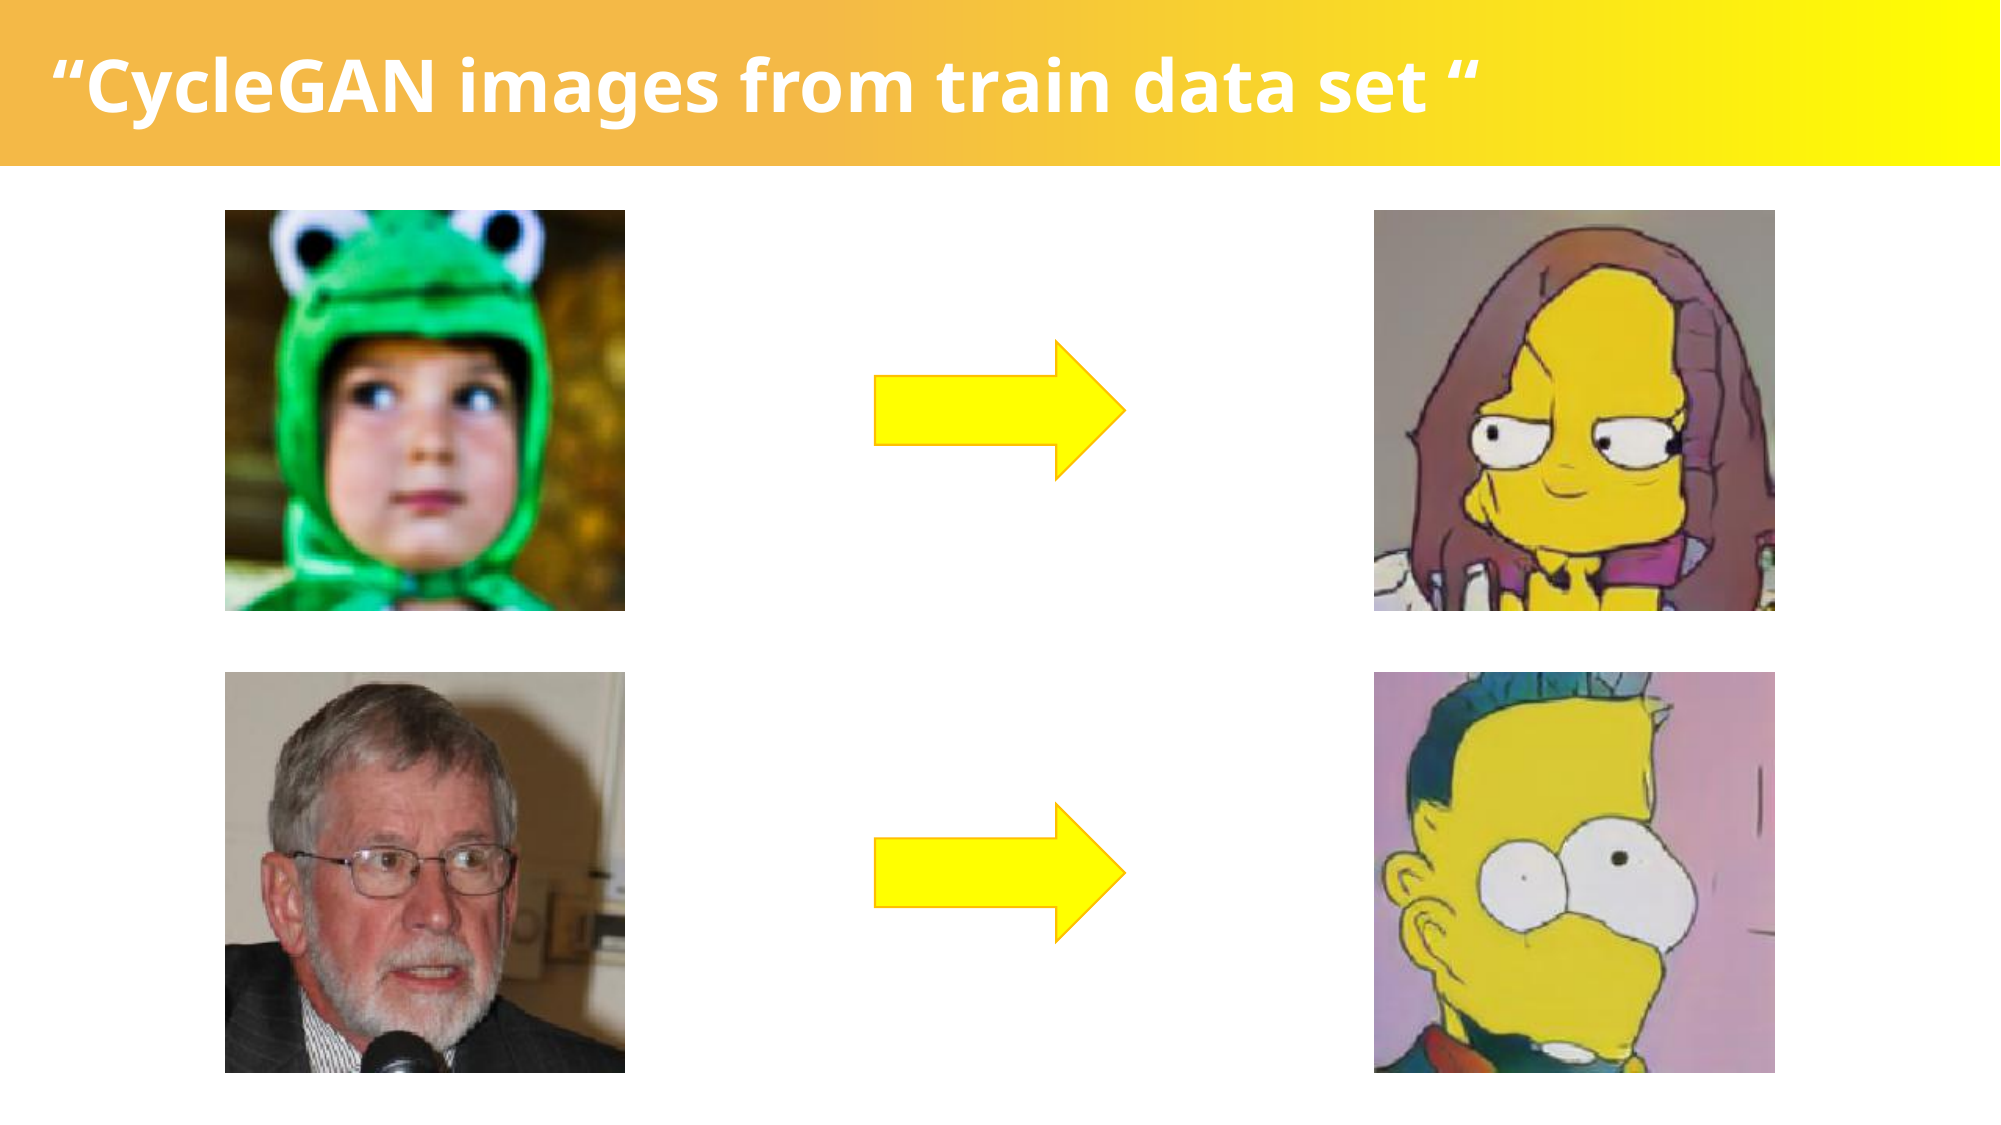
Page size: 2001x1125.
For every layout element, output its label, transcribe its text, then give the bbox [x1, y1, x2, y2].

picture [224, 672, 625, 1073]
text_box [873, 339, 1127, 482]
picture [1374, 672, 1775, 1073]
picture [1374, 210, 1775, 611]
text_box [873, 801, 1127, 945]
text_box “CycleGAN images from train data set “ [0, 0, 2000, 167]
picture [224, 210, 625, 611]
